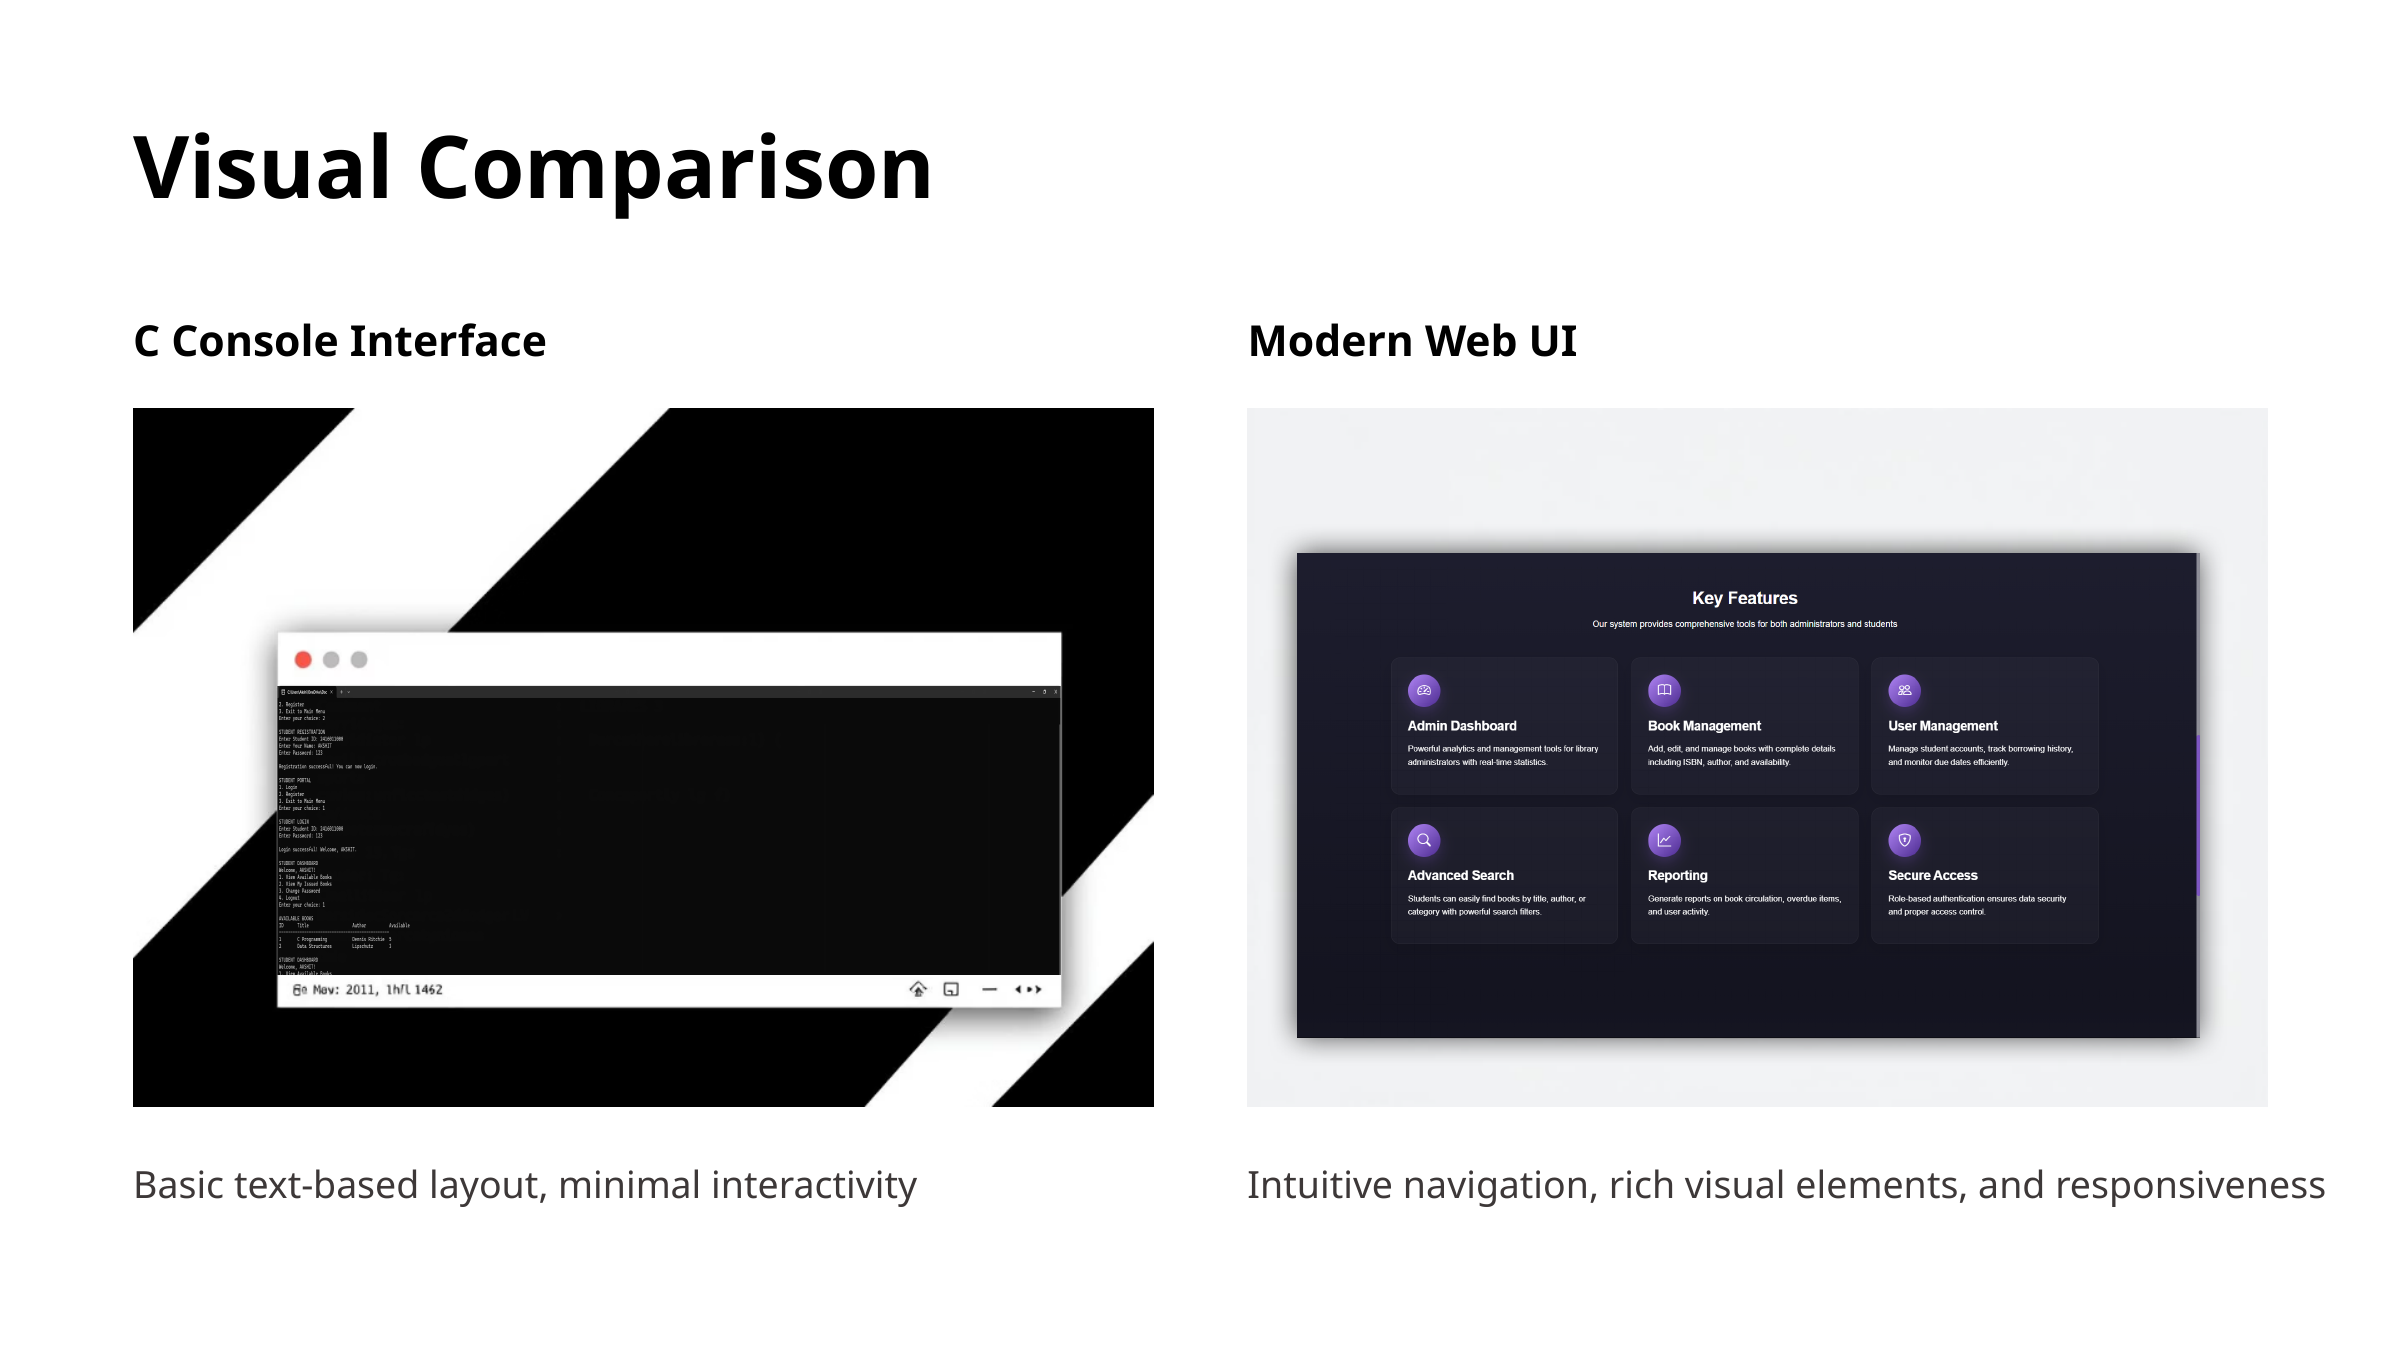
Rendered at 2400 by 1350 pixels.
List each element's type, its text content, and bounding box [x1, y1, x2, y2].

picture [1247, 408, 2268, 1107]
picture [133, 408, 1154, 1107]
text_box C Console Interface [133, 312, 573, 367]
text_box Modern Web UI [1247, 312, 1681, 367]
text_box Basic text-based layout, minimal interactivity [133, 1149, 1154, 1207]
text_box Intuitive navigation, rich visual elements, and responsiveness [1247, 1149, 2268, 1207]
text_box Visual Comparison [133, 108, 999, 217]
